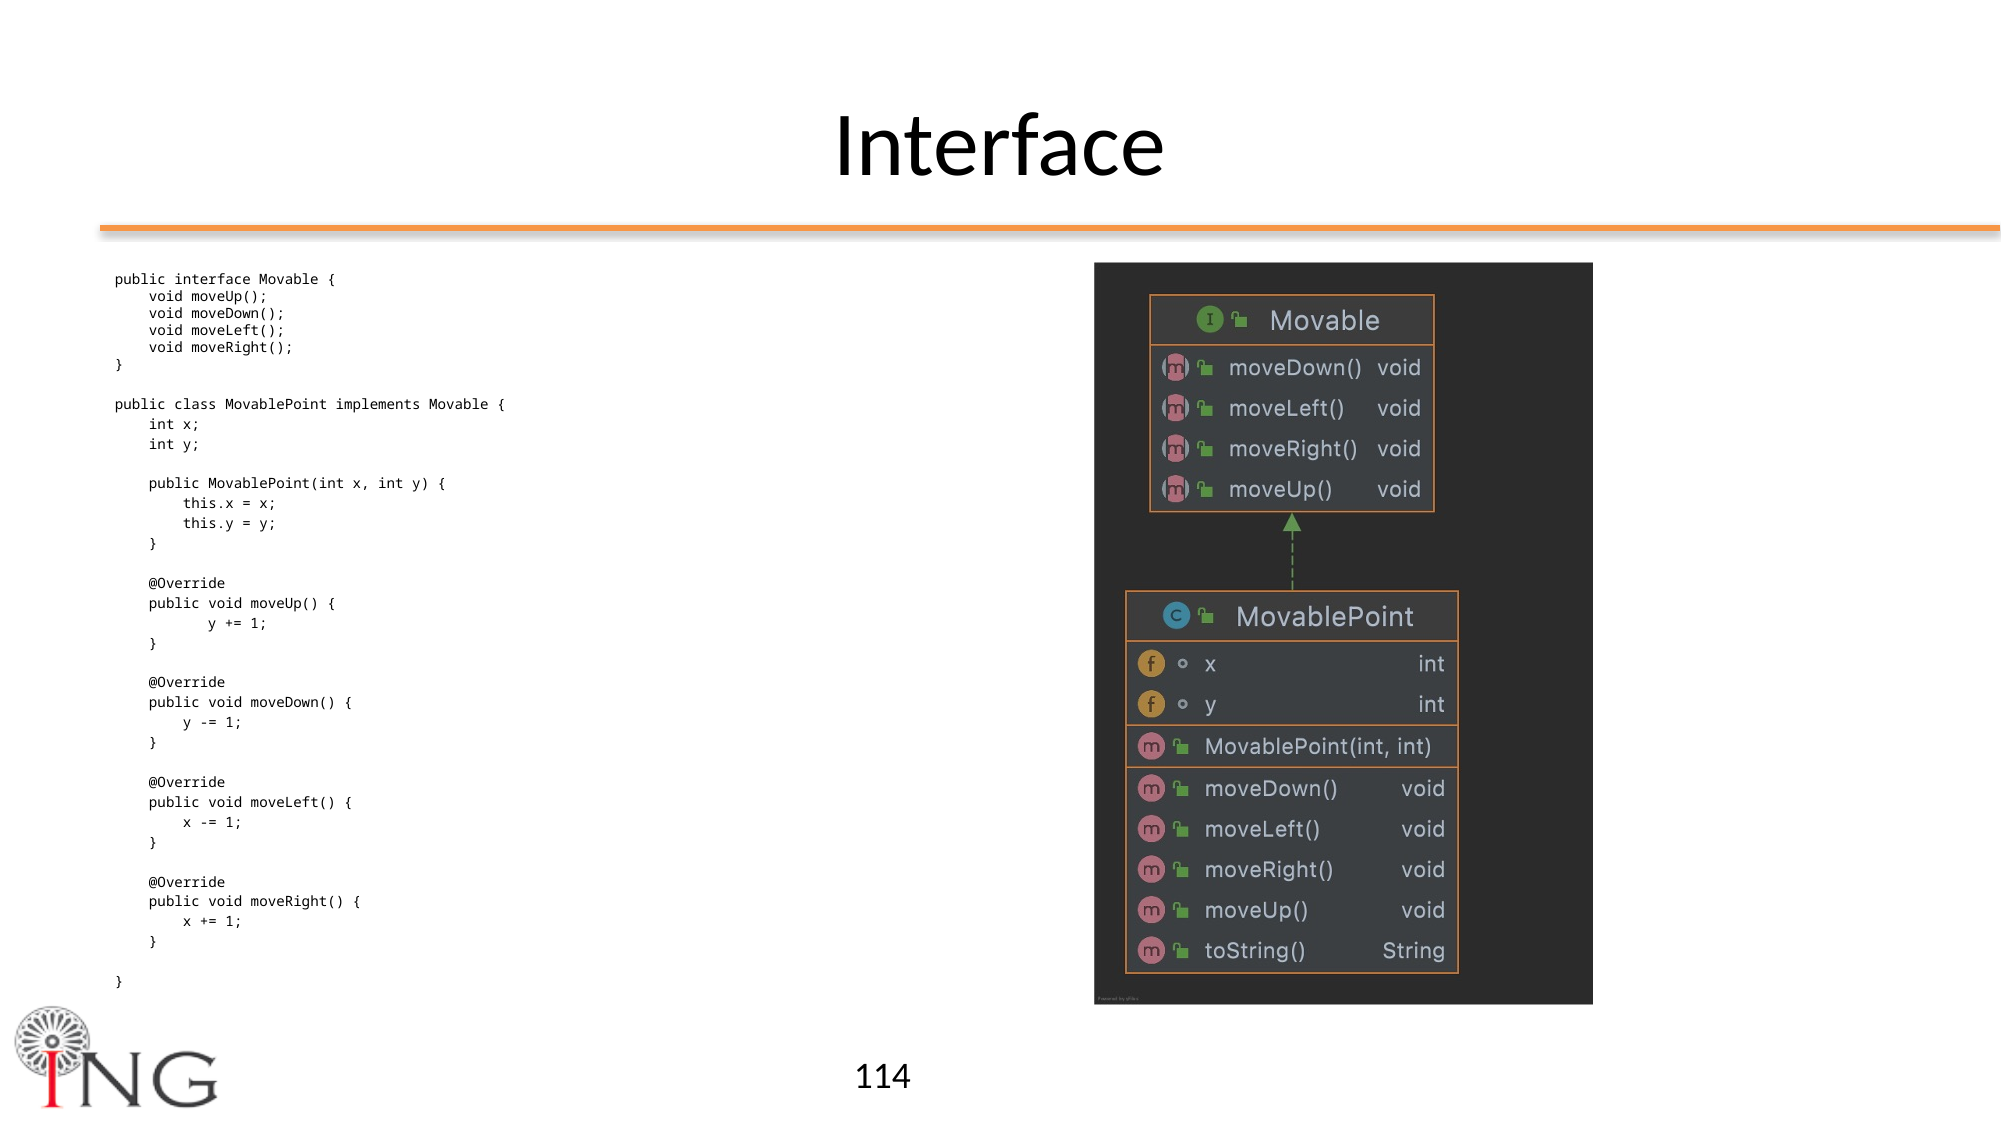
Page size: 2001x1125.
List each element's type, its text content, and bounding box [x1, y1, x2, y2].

picture [0, 987, 244, 1125]
title Interface [99, 45, 1900, 233]
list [1094, 262, 1593, 1005]
slide_number 114 [839, 1043, 1900, 1104]
list public interface Movable { void moveUp(); void moveDown(); void moveLeft(); void moveRight(); } public class MovablePoint implements Movable { int x; int y; public MovablePoint(int x, int y) { this.x = x; this.y = y; } @Override public void moveUp() { y += 1; } @Override public void moveDown() { y -= 1; } @Override public void moveLeft() { x -= 1; } @Override public void moveRight() { x += 1; } } [99, 262, 984, 1005]
